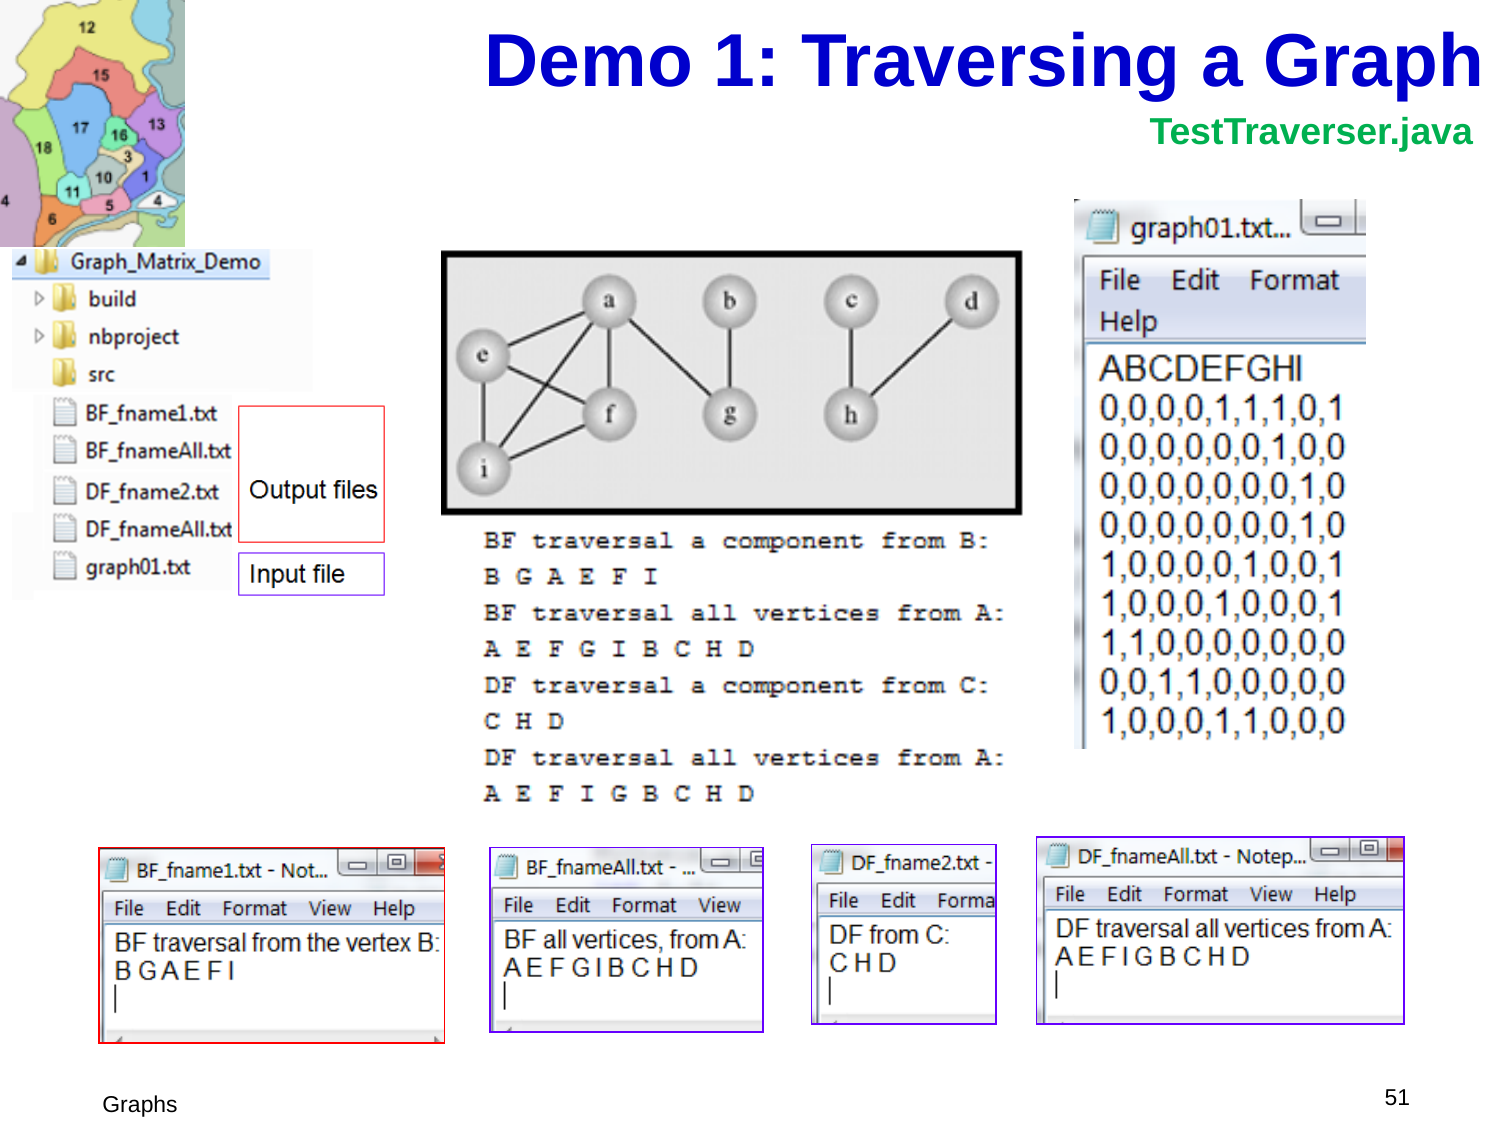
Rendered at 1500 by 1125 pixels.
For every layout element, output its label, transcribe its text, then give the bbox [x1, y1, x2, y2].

picture [12, 249, 388, 600]
picture [0, 0, 185, 247]
picture [1074, 199, 1366, 749]
picture [812, 844, 996, 1024]
picture [99, 848, 444, 1043]
title Demo 1: Traversing a Graph [74, 0, 1500, 113]
text_box TestTraverser.java [1099, 99, 1488, 160]
slide_number 51 [1312, 1074, 1426, 1113]
picture [441, 249, 1026, 812]
picture [490, 848, 763, 1032]
picture [1037, 837, 1404, 1024]
